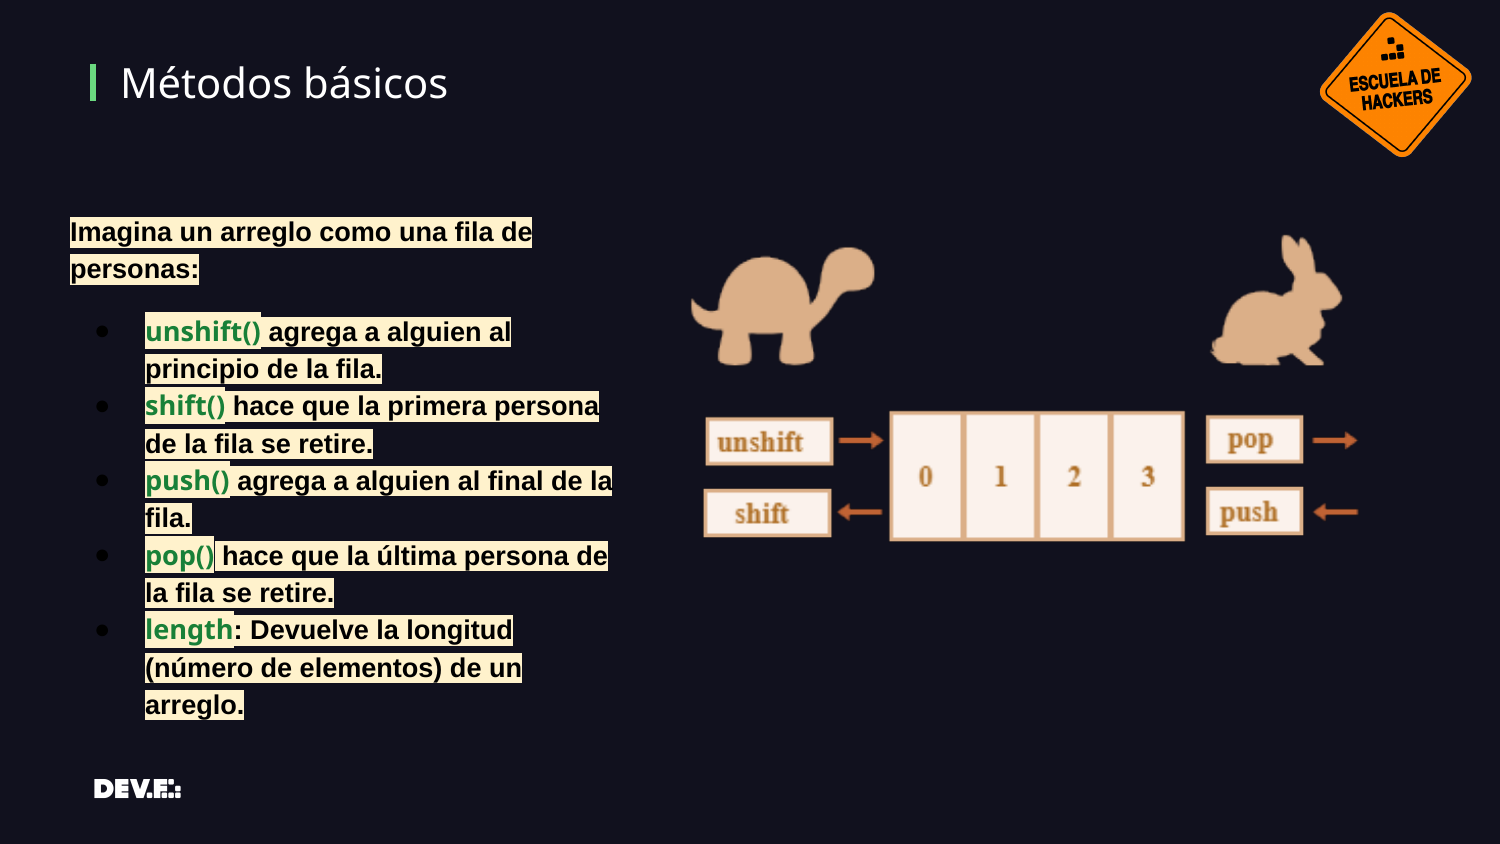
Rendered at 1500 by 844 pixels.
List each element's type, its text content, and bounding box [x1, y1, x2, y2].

text_box Métodos básicos [105, 48, 848, 116]
picture [1313, 5, 1479, 165]
picture [93, 777, 182, 800]
picture [669, 223, 1392, 578]
text_box Imagina un arreglo como una fila de personas: unshift() agrega a alguien al principio de la fila. shift() hace que la primera persona de la fila se retire. push() agrega a alguien al final de la fila. pop() hace que la última persona de la fila se retire. length: Devuelve la longitud (número de elementos) de un arreglo. [55, 194, 637, 735]
